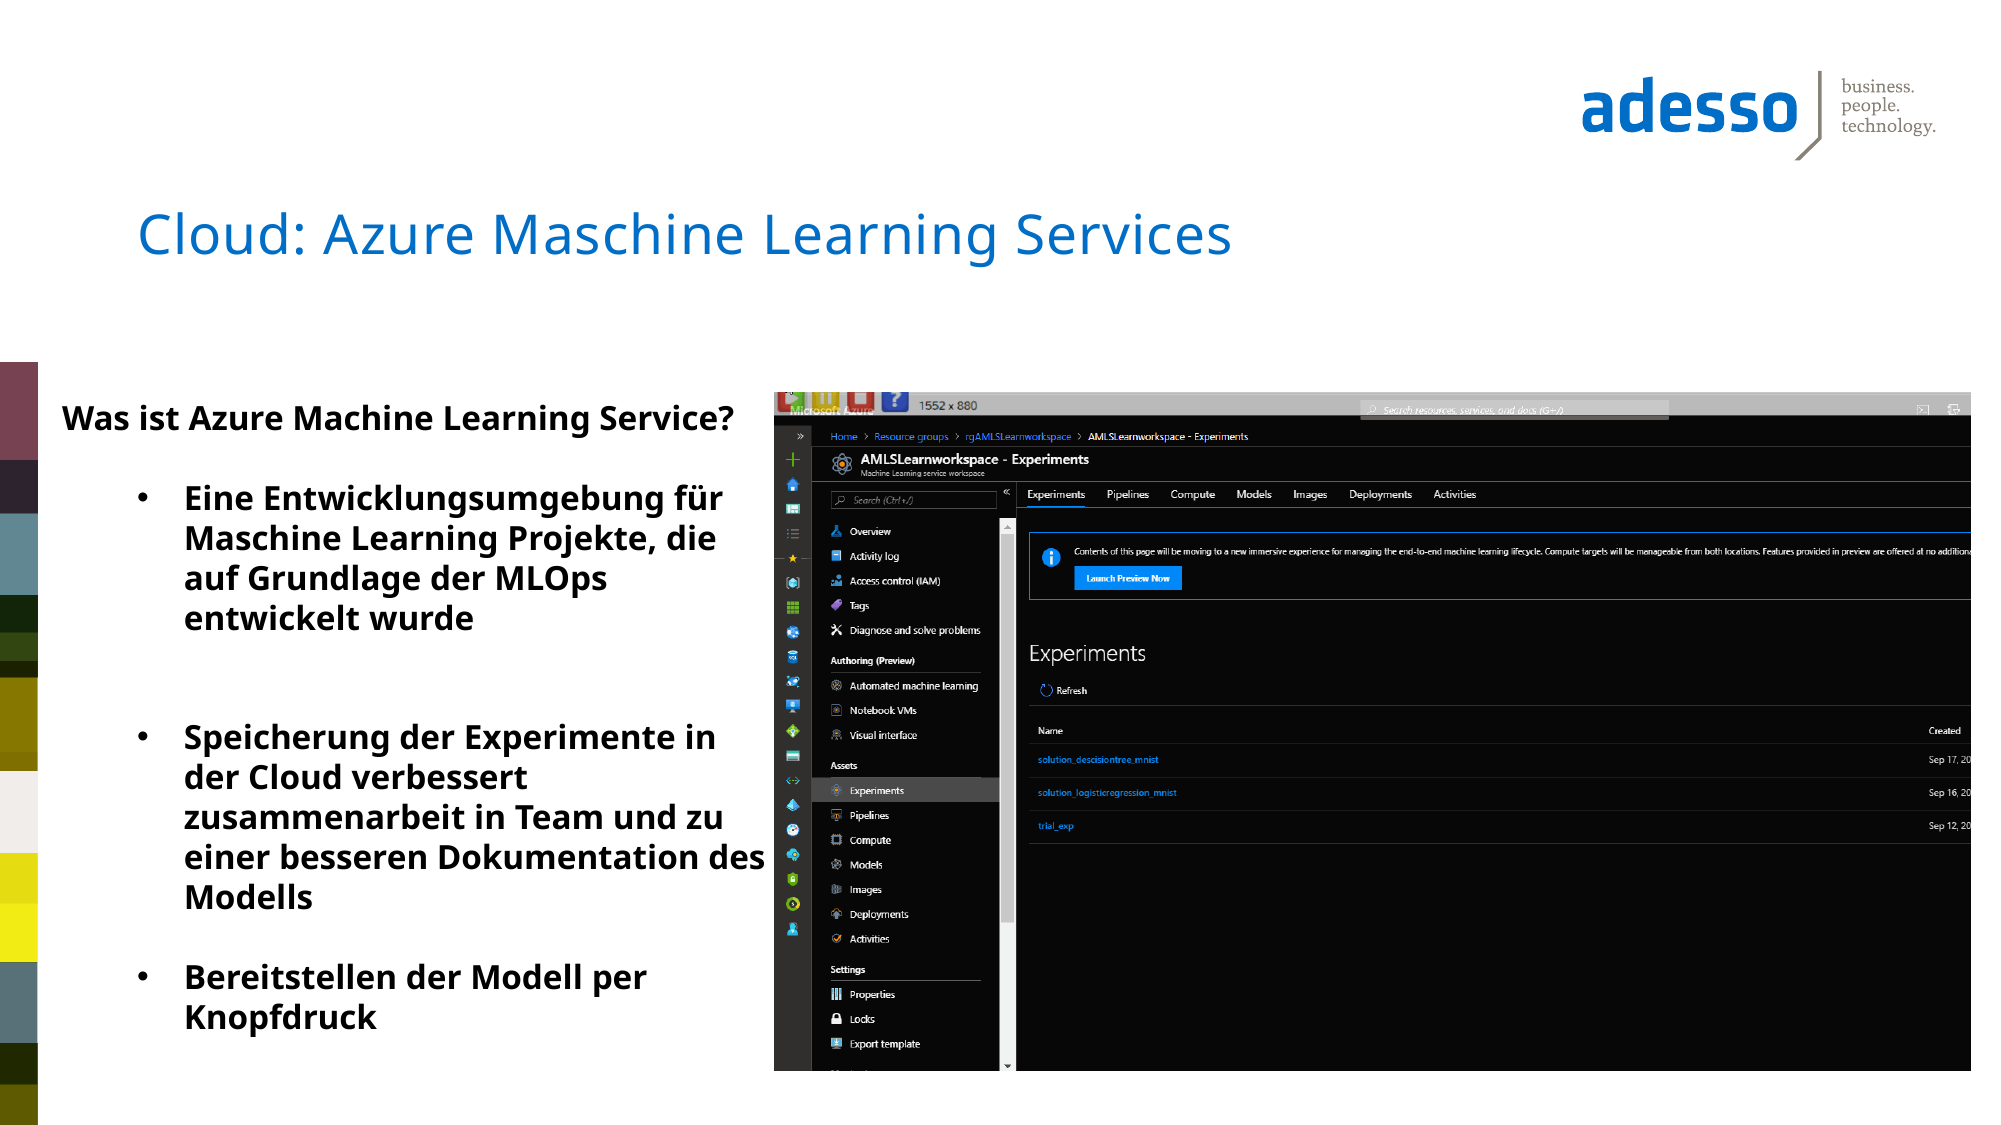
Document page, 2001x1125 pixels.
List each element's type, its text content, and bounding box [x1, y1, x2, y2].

picture [774, 392, 1971, 1071]
text_box Was ist Azure Machine Learning Service? Eine Entwicklungsumgebung für Maschine Learning Projekte, die auf Grundlage der MLOps entwickelt wurde Speicherung der Experimente in der Cloud verbessert zusammenarbeit in Team und zu einer besseren Dokumentation des Modells Bereitstellen der Modell per Knopfdruck [62, 396, 775, 1125]
title Cloud: Azure Maschine Learning Services [137, 193, 1775, 269]
